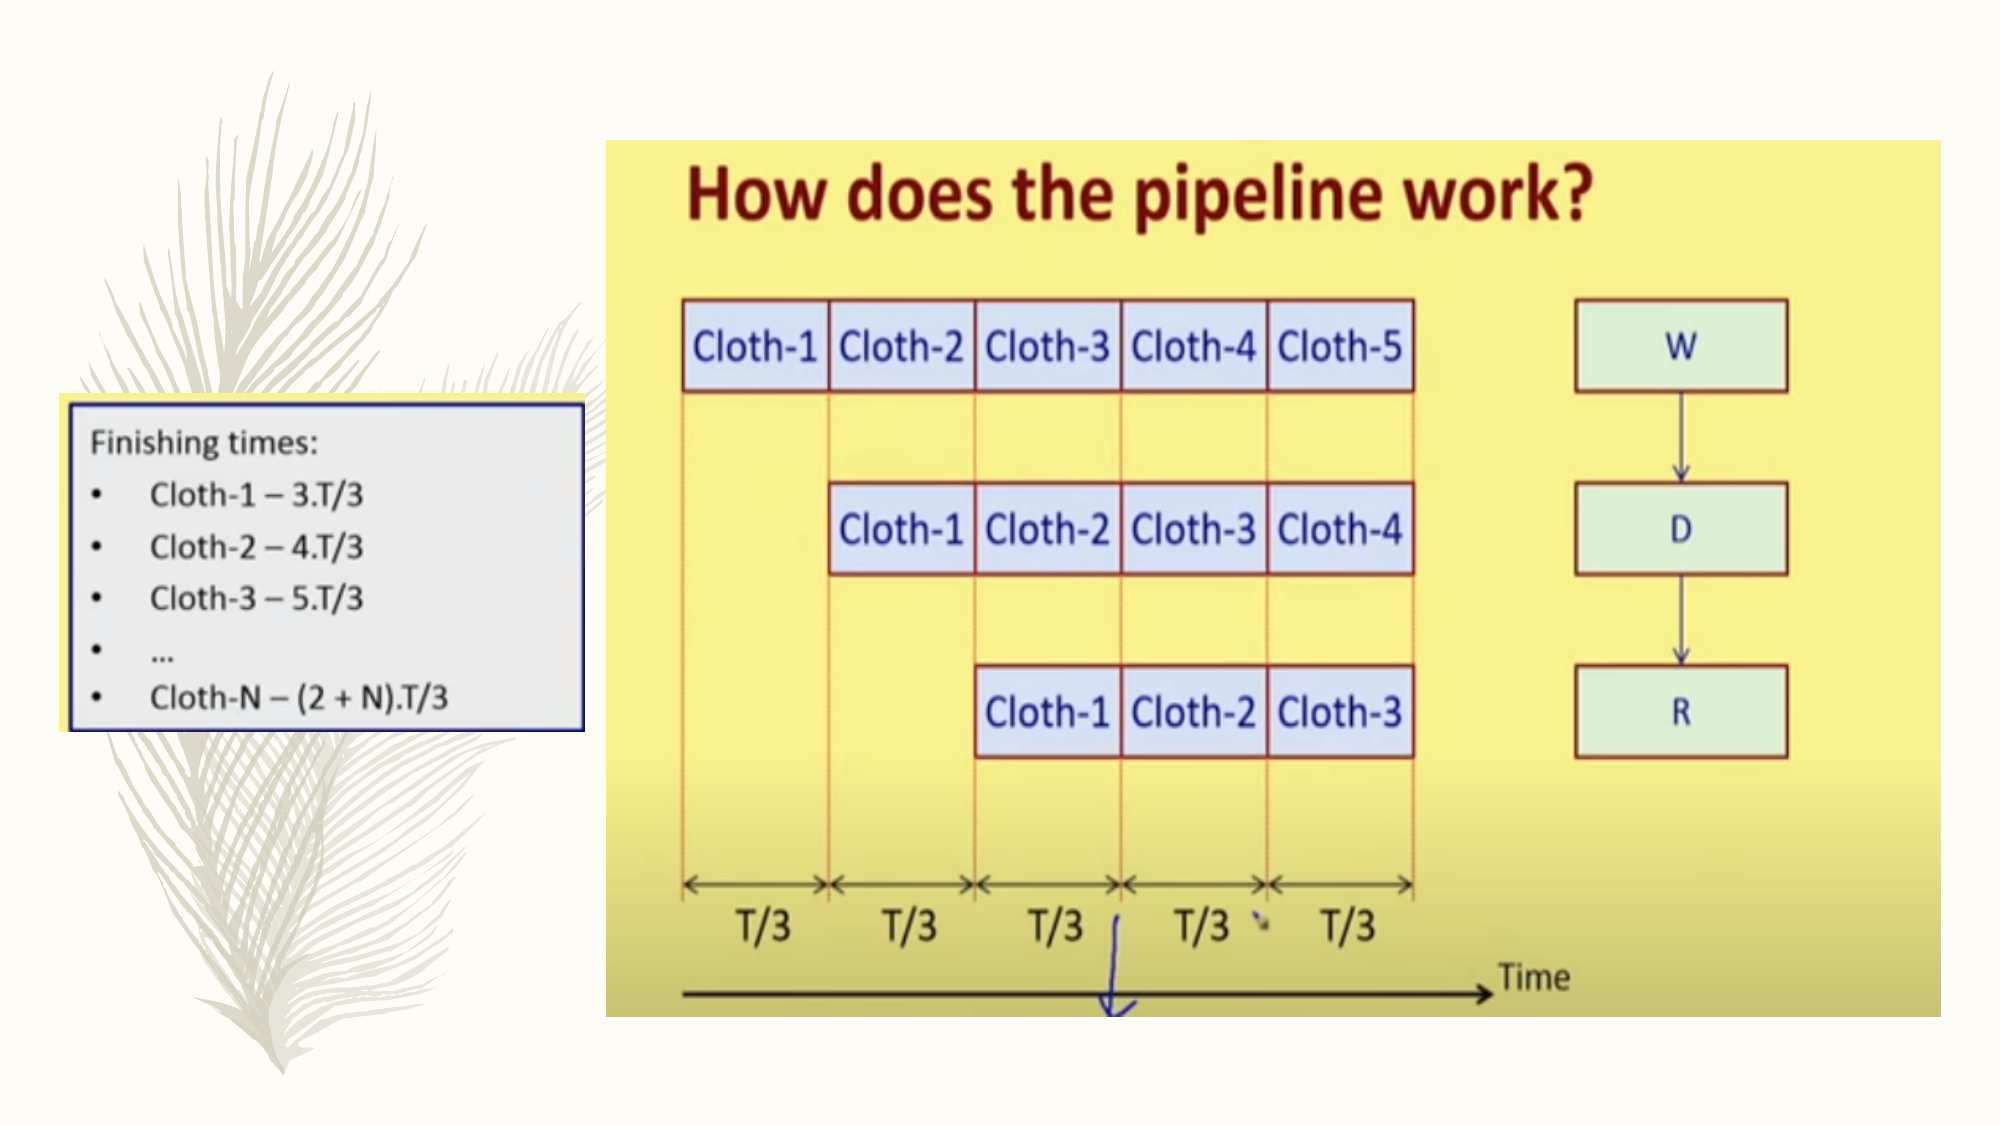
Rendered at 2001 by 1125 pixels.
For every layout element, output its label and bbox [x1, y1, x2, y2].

picture [59, 393, 586, 732]
picture [605, 140, 1941, 1017]
